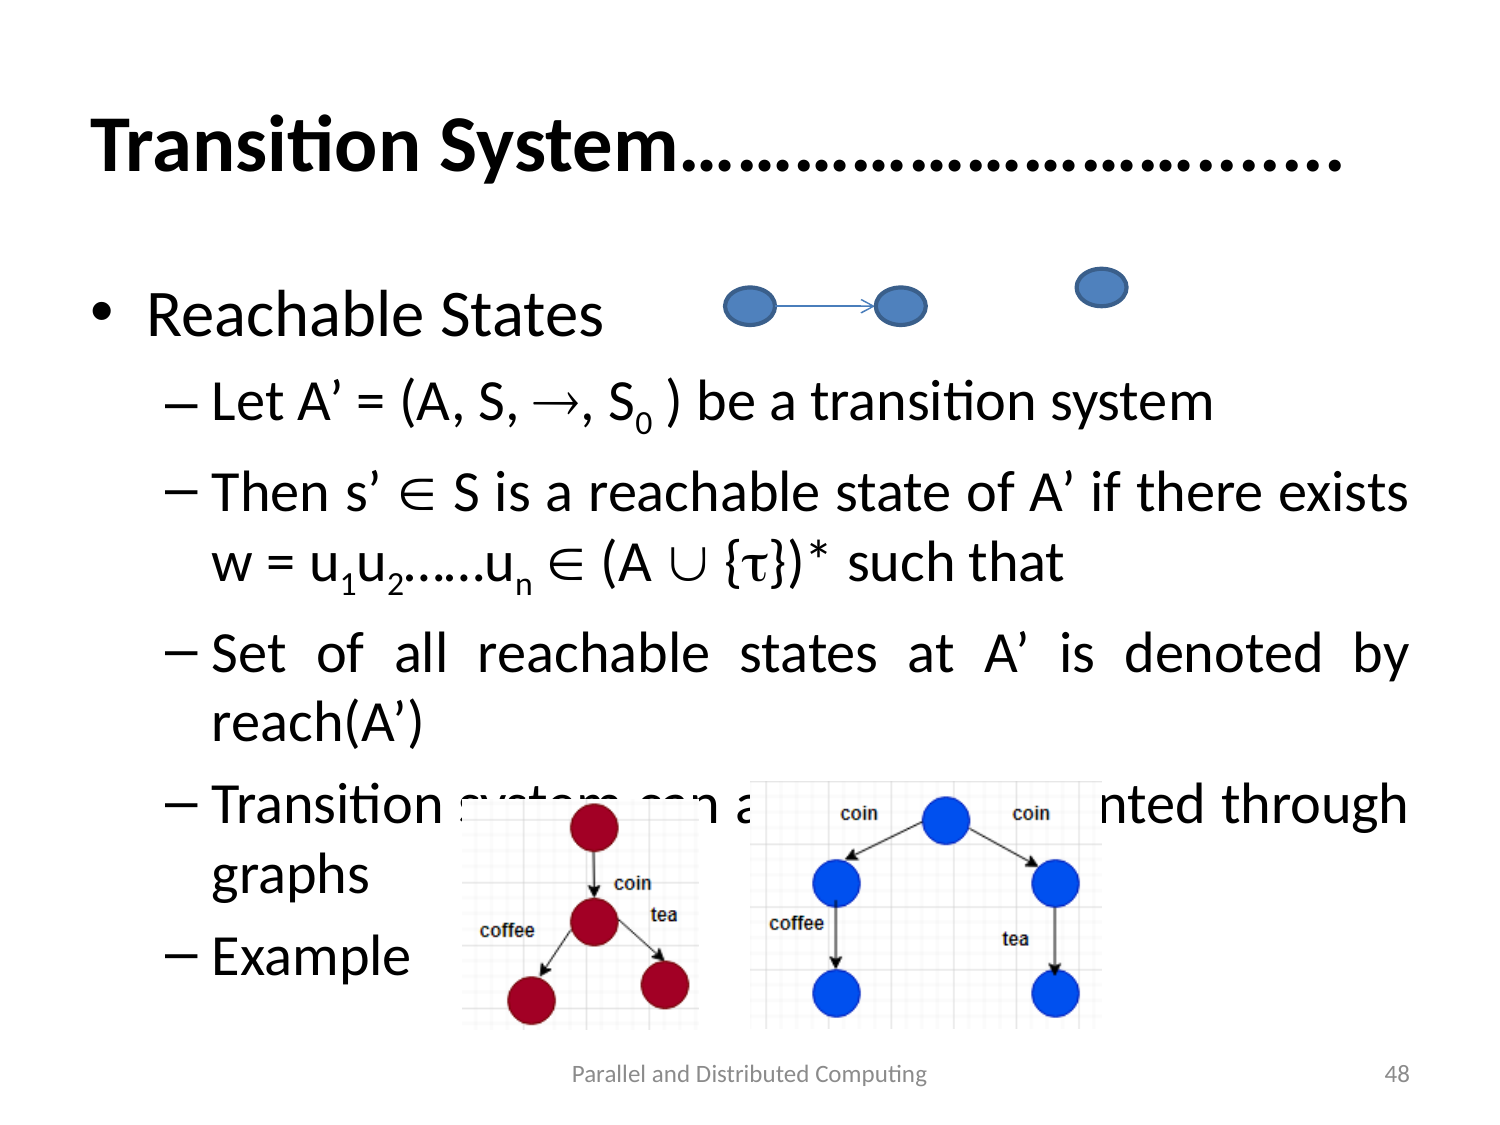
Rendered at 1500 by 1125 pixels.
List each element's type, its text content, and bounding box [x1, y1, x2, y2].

picture [749, 781, 1102, 1029]
picture [462, 799, 699, 1030]
text_box [722, 285, 777, 328]
slide_number 48 [1074, 1042, 1425, 1103]
title Transition System………………………....... [75, 45, 1425, 233]
text_box [1074, 266, 1129, 309]
text_box [873, 285, 928, 328]
footer Parallel and Distributed Computing [512, 1042, 988, 1103]
